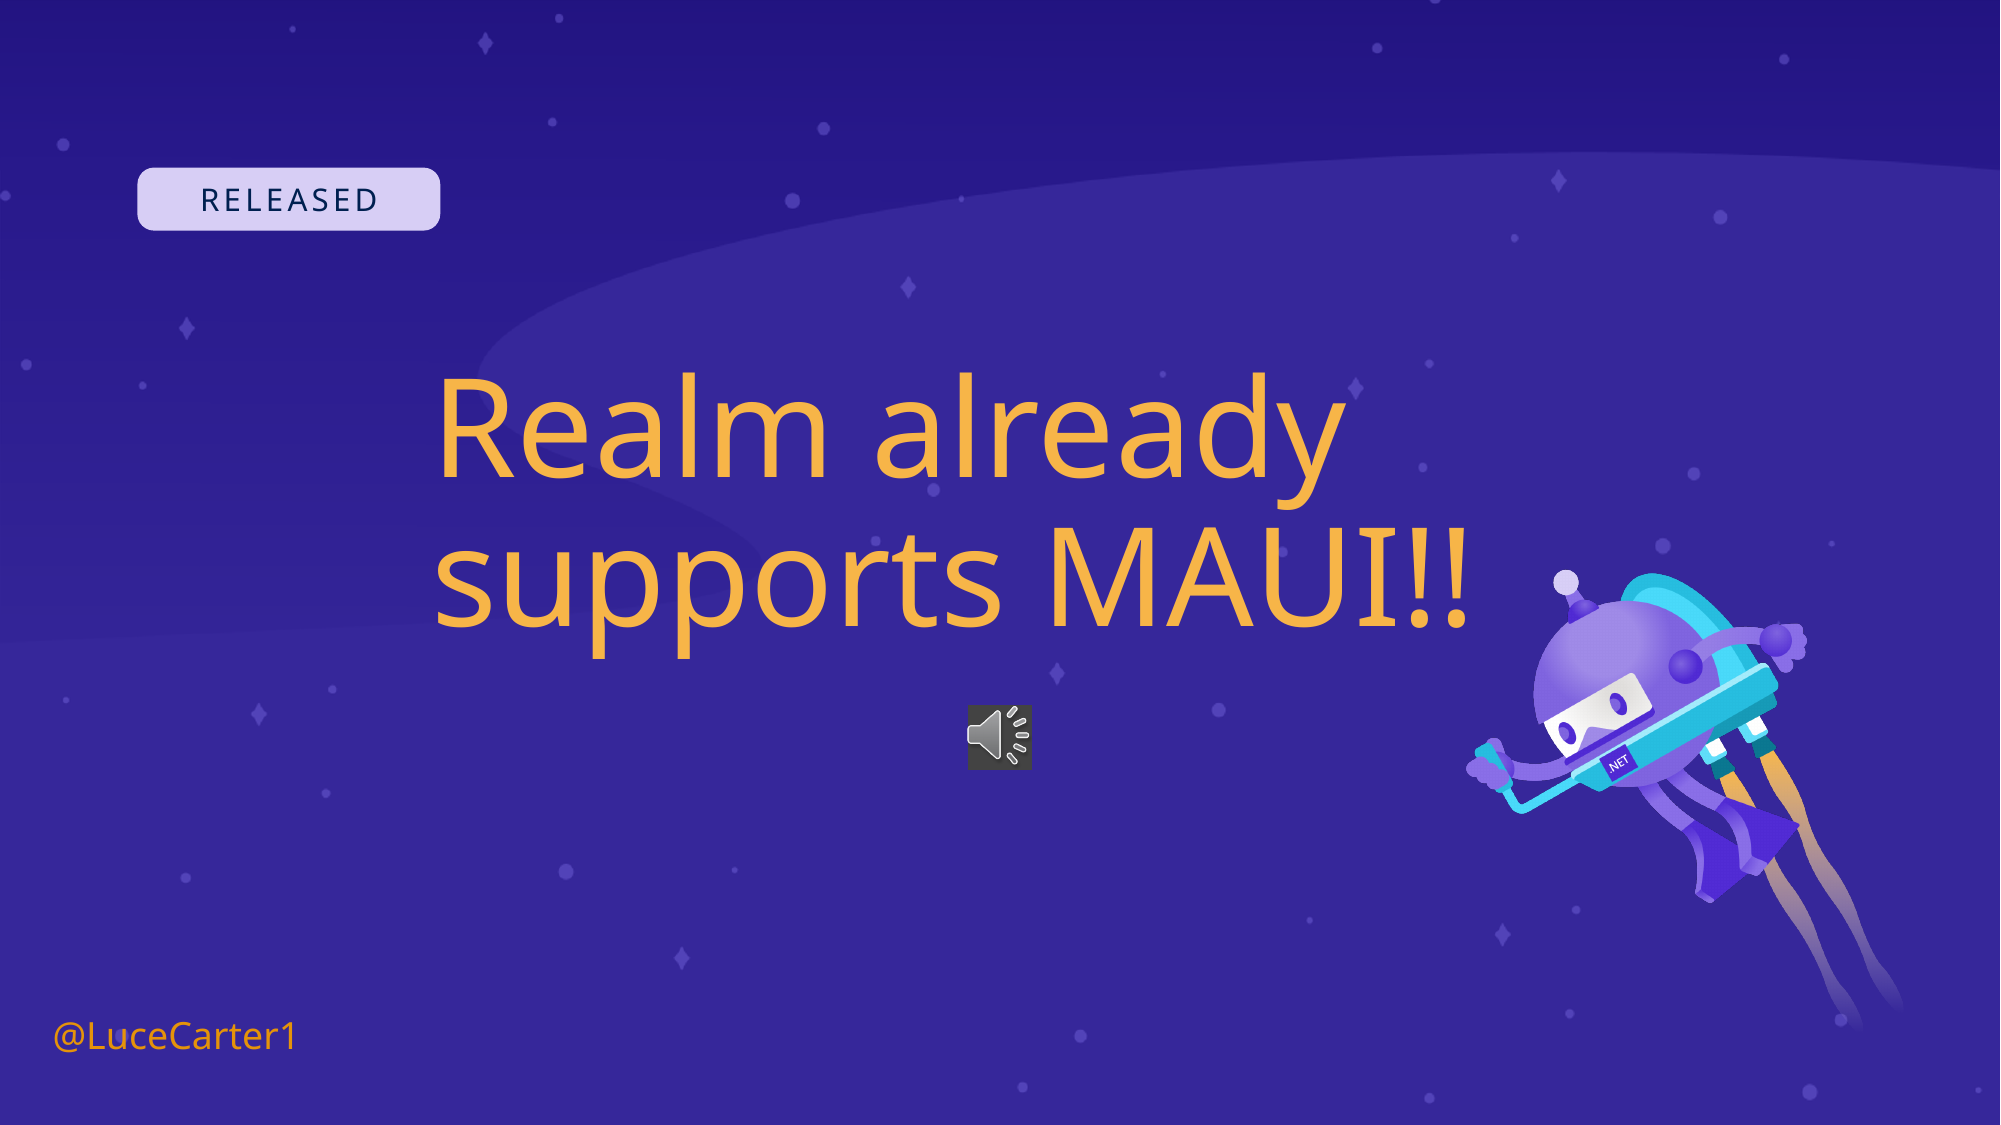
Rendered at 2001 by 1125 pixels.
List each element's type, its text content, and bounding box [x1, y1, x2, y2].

text_box @LuceCarter1 [37, 1004, 1038, 1065]
title Realm already supports MAUI!! [416, 452, 1756, 563]
picture [0, 0, 2000, 1125]
